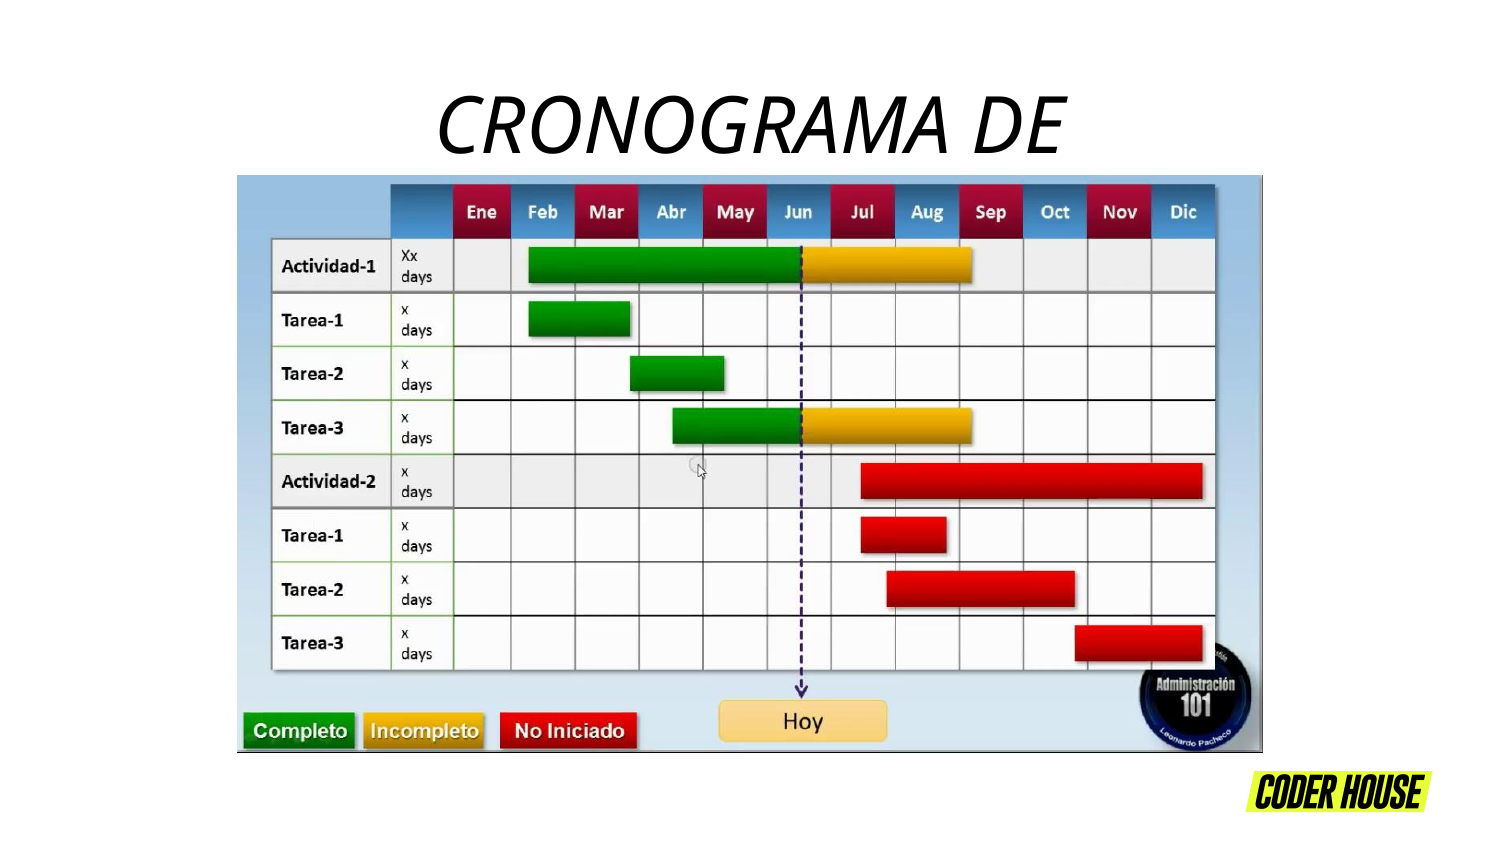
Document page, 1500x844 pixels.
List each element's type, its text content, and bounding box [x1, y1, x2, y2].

text_box CRONOGRAMA DE DESARROLLO [237, 45, 1263, 174]
picture [1241, 764, 1437, 819]
picture [236, 175, 1264, 754]
